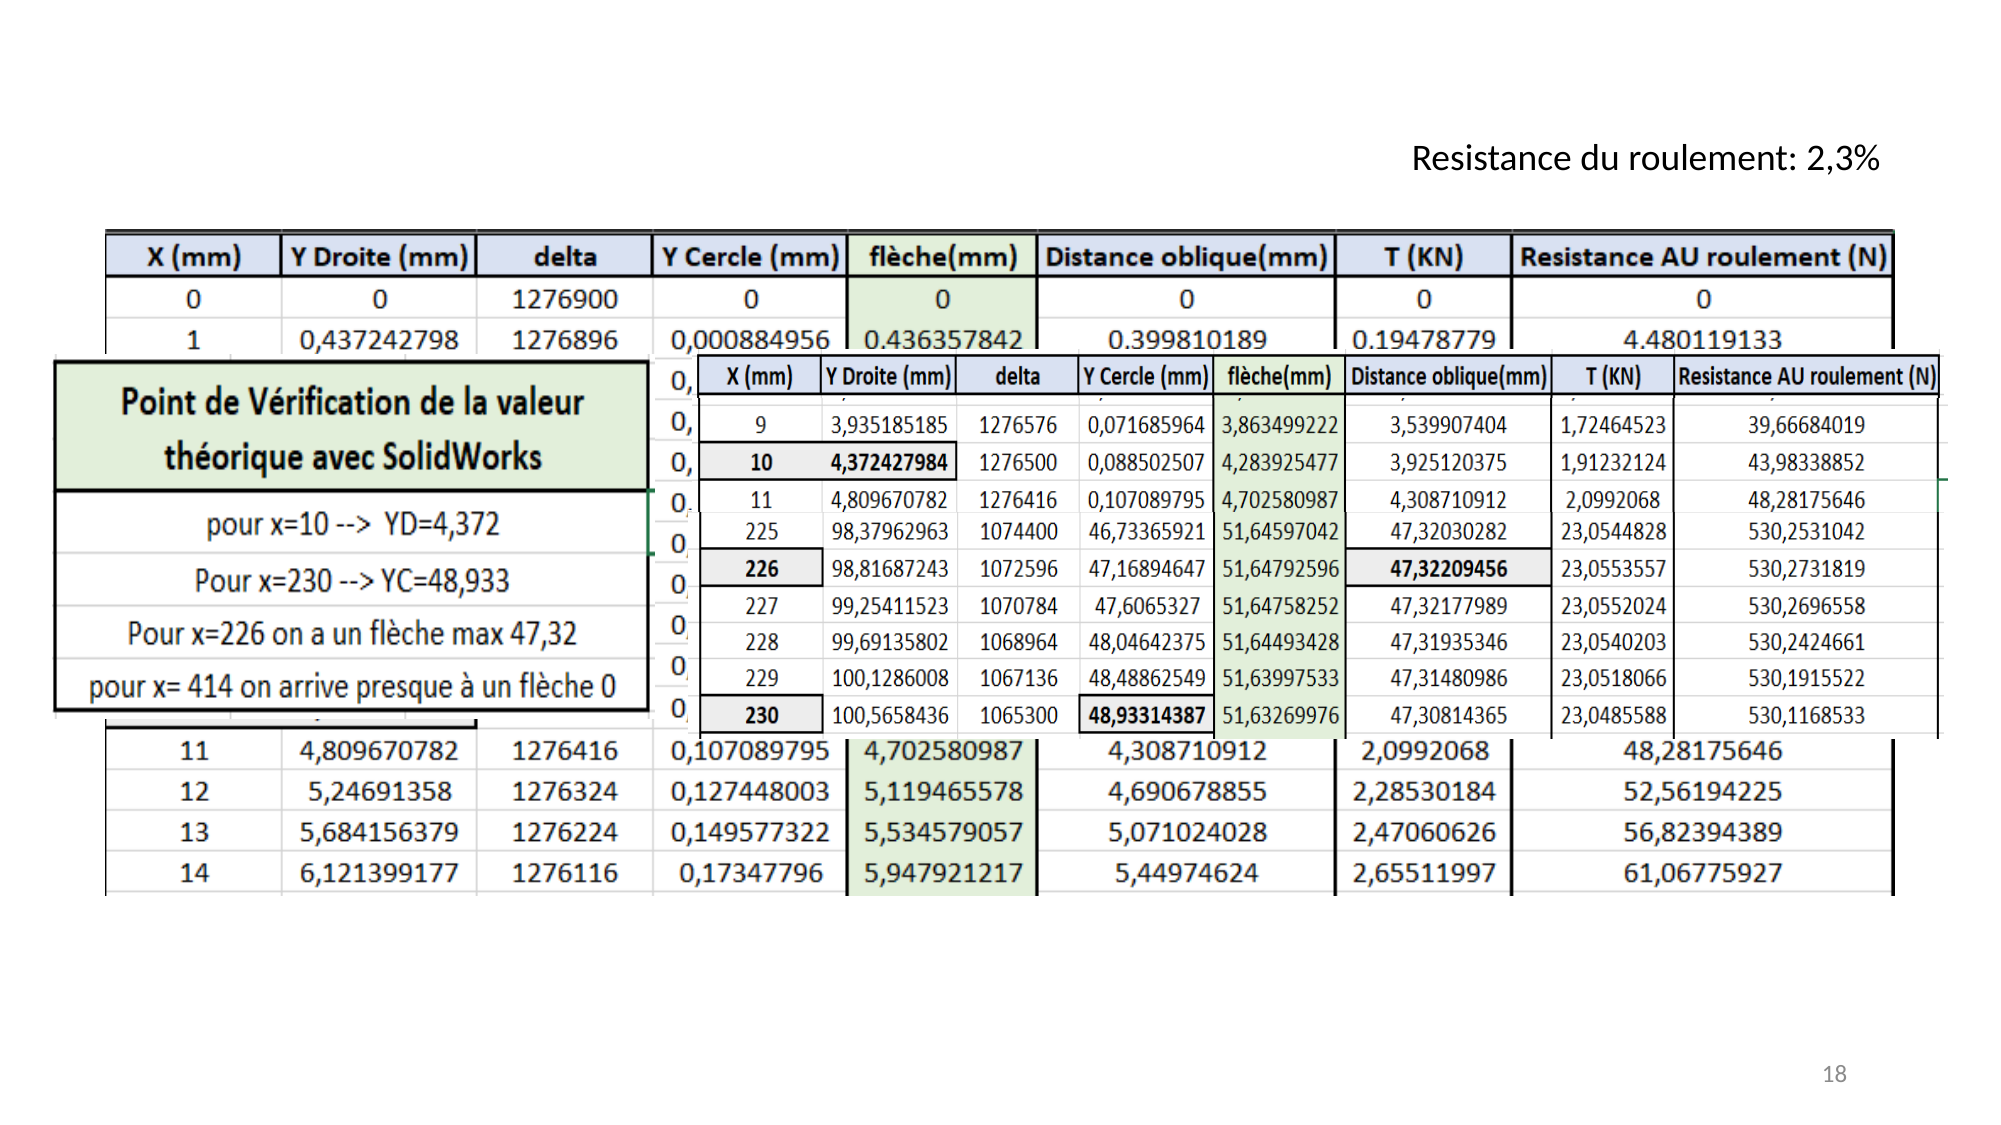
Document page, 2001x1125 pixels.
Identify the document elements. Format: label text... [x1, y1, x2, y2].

picture [105, 739, 1895, 896]
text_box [52, 349, 1948, 739]
slide_number 18 [1412, 1042, 1863, 1103]
picture [105, 229, 1895, 349]
text_box Resistance du roulement: 2,3% [1397, 125, 1923, 186]
